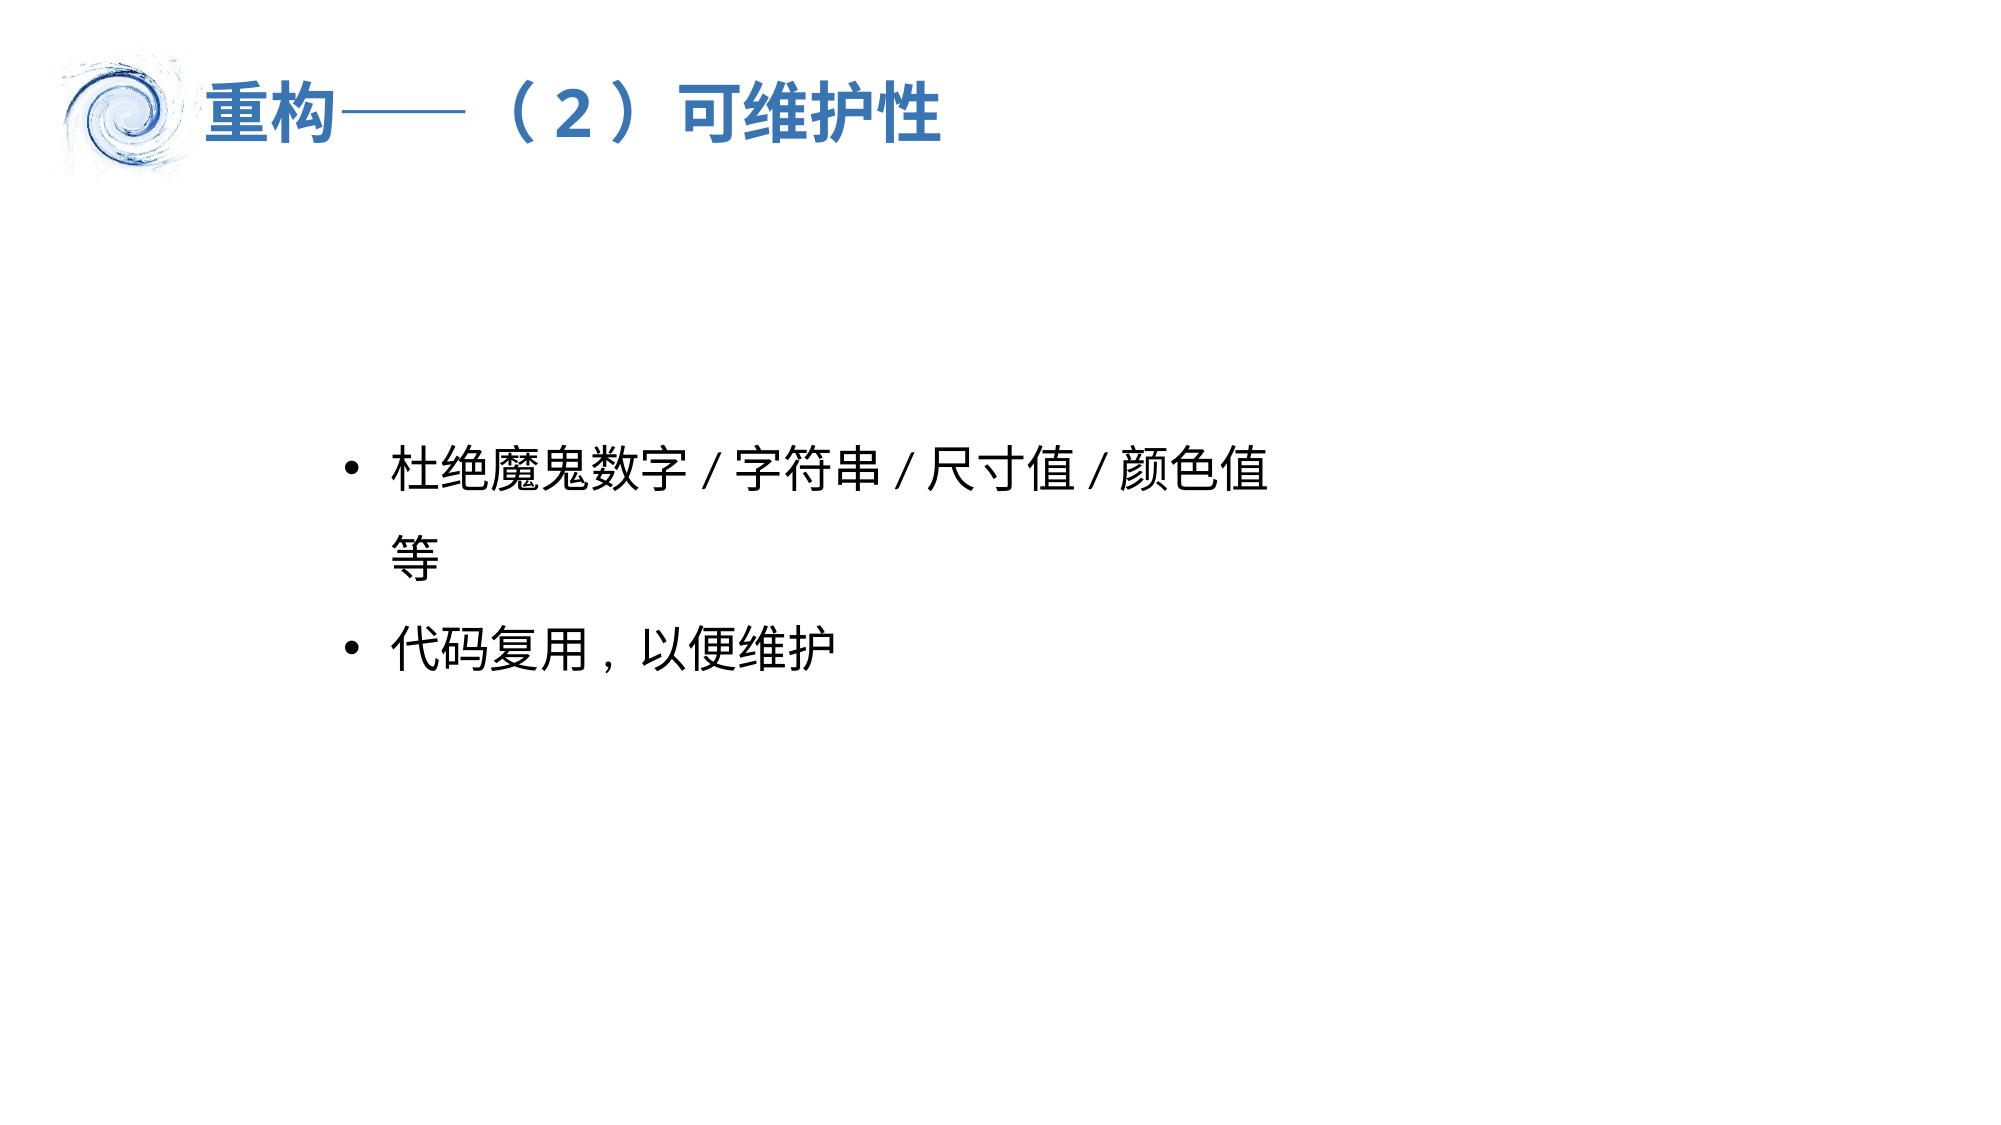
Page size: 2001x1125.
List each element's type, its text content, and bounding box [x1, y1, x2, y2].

text_box 杜绝魔鬼数字/字符串/尺寸值/颜色值等 代码复用, 以便维护 [328, 400, 1329, 685]
text_box 重构——（2）可维护性 [204, 63, 958, 159]
picture [51, 44, 204, 179]
